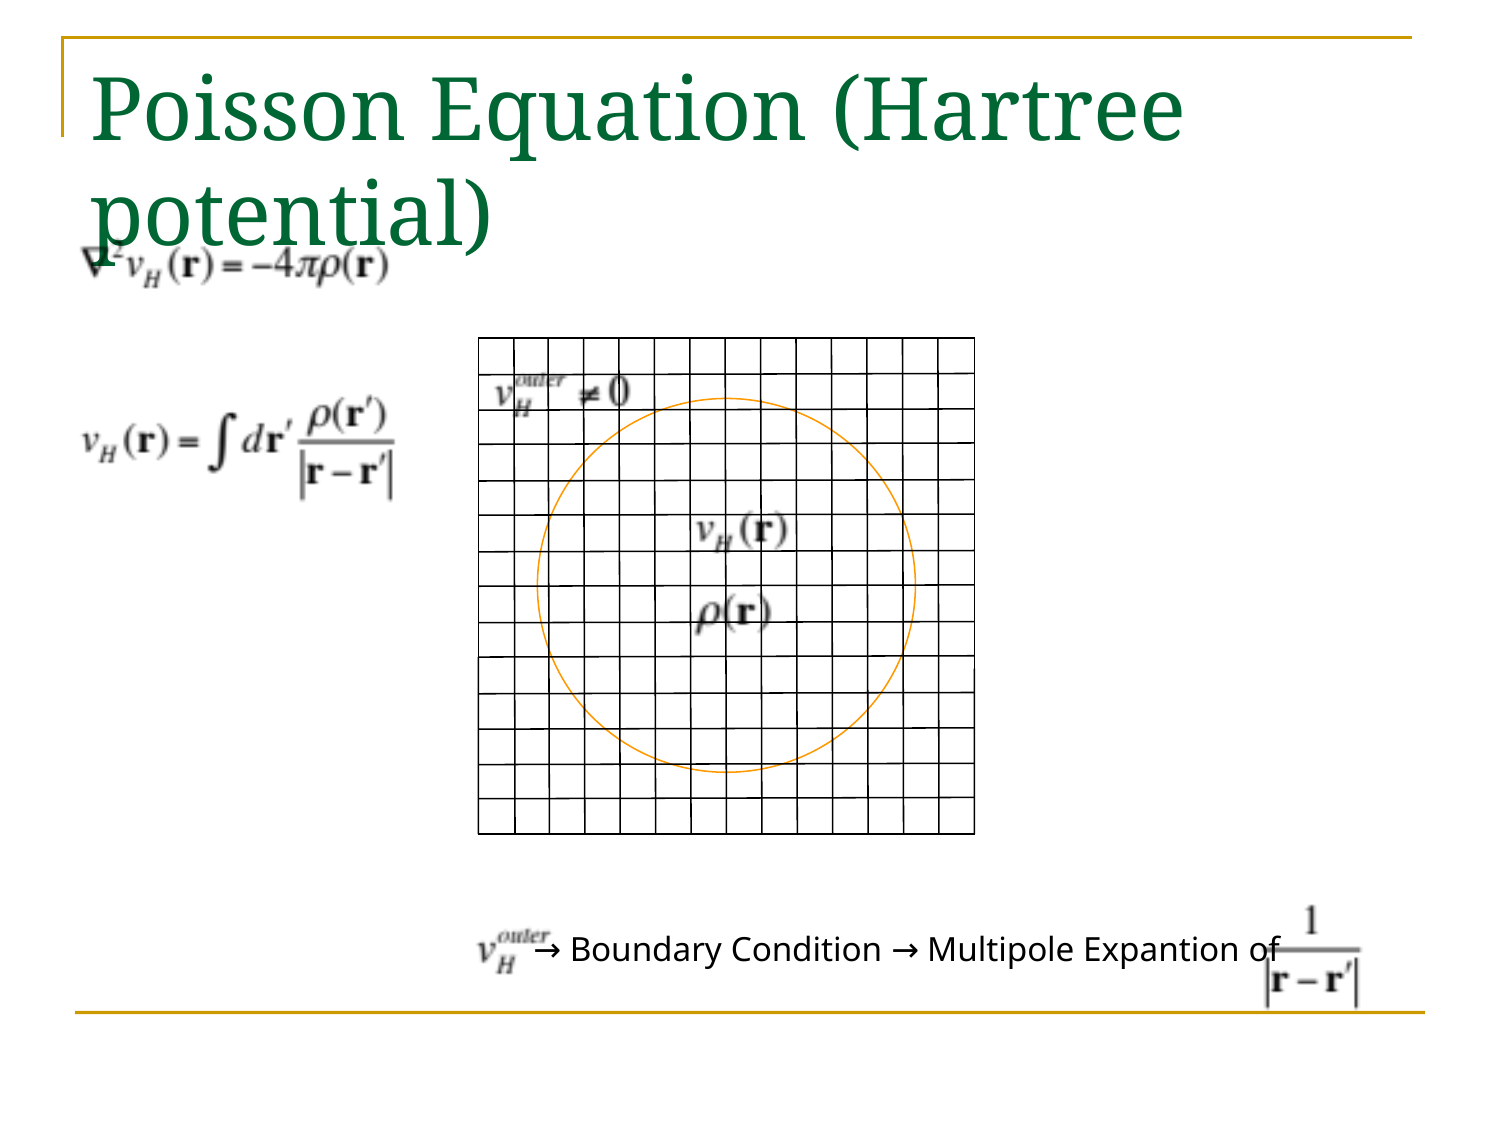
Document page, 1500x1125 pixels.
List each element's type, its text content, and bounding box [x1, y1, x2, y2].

text_box [585, 623, 619, 656]
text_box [690, 503, 792, 557]
text_box [762, 798, 797, 834]
text_box [833, 764, 903, 797]
text_box [867, 338, 902, 373]
text_box [903, 515, 938, 550]
text_box [690, 375, 725, 409]
text_box [585, 729, 655, 764]
text_box [832, 410, 902, 443]
text_box [479, 694, 514, 729]
text_box [762, 561, 796, 585]
text_box [619, 338, 654, 374]
text_box [939, 409, 975, 479]
text_box [726, 375, 760, 409]
text_box [691, 481, 725, 502]
text_box [868, 551, 938, 621]
text_box [656, 657, 690, 693]
text_box [832, 515, 867, 550]
text_box [515, 430, 548, 444]
text_box [939, 764, 974, 797]
text_box [868, 515, 902, 550]
text_box [656, 799, 726, 834]
text_box [797, 551, 867, 585]
text_box [620, 586, 688, 622]
text_box [761, 481, 796, 506]
text_box [939, 693, 974, 727]
text_box [514, 338, 548, 358]
text_box [833, 622, 867, 656]
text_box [472, 916, 557, 978]
text_box [833, 586, 867, 621]
text_box [832, 444, 867, 514]
text_box [656, 623, 690, 656]
text_box [939, 551, 975, 584]
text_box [690, 585, 775, 640]
text_box [904, 764, 938, 797]
text_box [868, 444, 902, 479]
text_box [904, 798, 938, 834]
text_box [656, 694, 690, 728]
text_box [726, 410, 760, 443]
text_box [868, 622, 903, 692]
text_box [867, 374, 902, 409]
text_box [550, 729, 584, 764]
text_box [691, 444, 725, 480]
text_box [798, 729, 832, 763]
text_box [691, 648, 725, 656]
text_box [479, 765, 514, 798]
text_box [903, 444, 938, 479]
text_box [620, 657, 655, 693]
text_box [727, 729, 761, 763]
text_box [515, 657, 584, 693]
text_box [549, 552, 584, 622]
text_box [939, 622, 975, 655]
text_box [584, 430, 619, 443]
text_box [478, 587, 514, 622]
text_box [515, 623, 548, 656]
text_box [761, 444, 796, 480]
text_box [621, 765, 655, 798]
text_box [620, 515, 654, 551]
title Poisson Equation (Hartree potential) [75, 45, 1425, 233]
text_box [904, 656, 938, 692]
text_box [868, 693, 903, 728]
text_box [797, 481, 831, 514]
text_box [655, 552, 690, 585]
text_box [939, 585, 975, 621]
text_box [620, 694, 655, 728]
text_box [691, 694, 726, 728]
text_box [939, 728, 974, 763]
text_box [762, 764, 797, 797]
text_box [832, 338, 866, 373]
text_box [797, 622, 832, 656]
text_box [478, 375, 484, 410]
text_box [727, 764, 761, 834]
text_box [515, 481, 548, 551]
text_box [478, 445, 514, 515]
text_box [584, 444, 619, 480]
text_box [585, 694, 619, 728]
text_box [621, 799, 655, 834]
text_box [833, 729, 867, 763]
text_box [76, 231, 391, 293]
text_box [76, 385, 399, 503]
text_box [903, 338, 937, 373]
text_box [585, 586, 619, 622]
text_box [690, 338, 725, 374]
text_box [655, 410, 725, 443]
text_box [656, 729, 690, 764]
text_box [726, 338, 760, 374]
text_box [939, 656, 975, 692]
text_box [478, 516, 514, 551]
text_box [797, 410, 831, 443]
text_box [655, 338, 689, 374]
text_box [620, 444, 654, 480]
text_box [549, 430, 583, 480]
text_box [833, 693, 867, 728]
text_box [762, 586, 796, 656]
text_box [478, 623, 514, 693]
text_box [550, 799, 584, 834]
text_box [549, 623, 584, 656]
text_box [585, 765, 620, 798]
text_box [515, 445, 548, 480]
text_box → Boundary Condition → Multipole Expantion of [560, 920, 1252, 975]
text_box [797, 338, 831, 373]
text_box [478, 338, 513, 374]
text_box [620, 410, 654, 443]
text_box [691, 729, 726, 798]
text_box [515, 765, 549, 798]
text_box [726, 444, 760, 480]
text_box [585, 657, 619, 693]
text_box [479, 730, 514, 764]
text_box [478, 411, 514, 444]
text_box [584, 481, 619, 514]
text_box [655, 375, 689, 409]
text_box [869, 798, 903, 834]
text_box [489, 360, 635, 421]
text_box [585, 799, 620, 834]
text_box [797, 586, 832, 621]
text_box [868, 729, 903, 763]
text_box [640, 375, 654, 409]
text_box [550, 765, 584, 798]
text_box [656, 765, 690, 798]
text_box [620, 552, 654, 585]
text_box [798, 764, 832, 797]
text_box [904, 693, 938, 763]
text_box [515, 694, 549, 764]
text_box [726, 566, 761, 584]
text_box [550, 694, 584, 728]
text_box [761, 410, 796, 443]
text_box [762, 729, 797, 763]
text_box [761, 338, 796, 409]
text_box [903, 374, 975, 443]
text_box [797, 374, 831, 409]
text_box [691, 565, 725, 585]
text_box [727, 694, 761, 728]
text_box [868, 480, 902, 514]
text_box [797, 515, 831, 550]
text_box [832, 374, 866, 409]
text_box [479, 799, 549, 834]
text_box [1257, 892, 1369, 1011]
text_box [939, 798, 974, 834]
text_box [762, 657, 832, 728]
text_box [655, 515, 685, 551]
text_box [620, 623, 655, 656]
text_box [478, 552, 514, 586]
text_box [515, 587, 548, 622]
text_box [903, 480, 938, 514]
text_box [798, 798, 832, 834]
text_box [655, 481, 690, 514]
text_box [939, 480, 975, 514]
text_box [939, 515, 975, 550]
text_box [549, 481, 583, 514]
text_box [833, 798, 868, 834]
text_box [726, 649, 761, 656]
text_box [515, 552, 548, 586]
text_box [726, 481, 760, 501]
text_box [655, 444, 690, 480]
text_box [584, 338, 618, 358]
text_box [691, 657, 761, 693]
text_box [833, 657, 867, 692]
text_box [549, 338, 583, 358]
text_box [797, 444, 831, 480]
text_box [620, 481, 654, 514]
text_box [904, 622, 938, 655]
text_box [549, 515, 619, 551]
text_box [585, 552, 619, 585]
text_box [938, 338, 975, 373]
